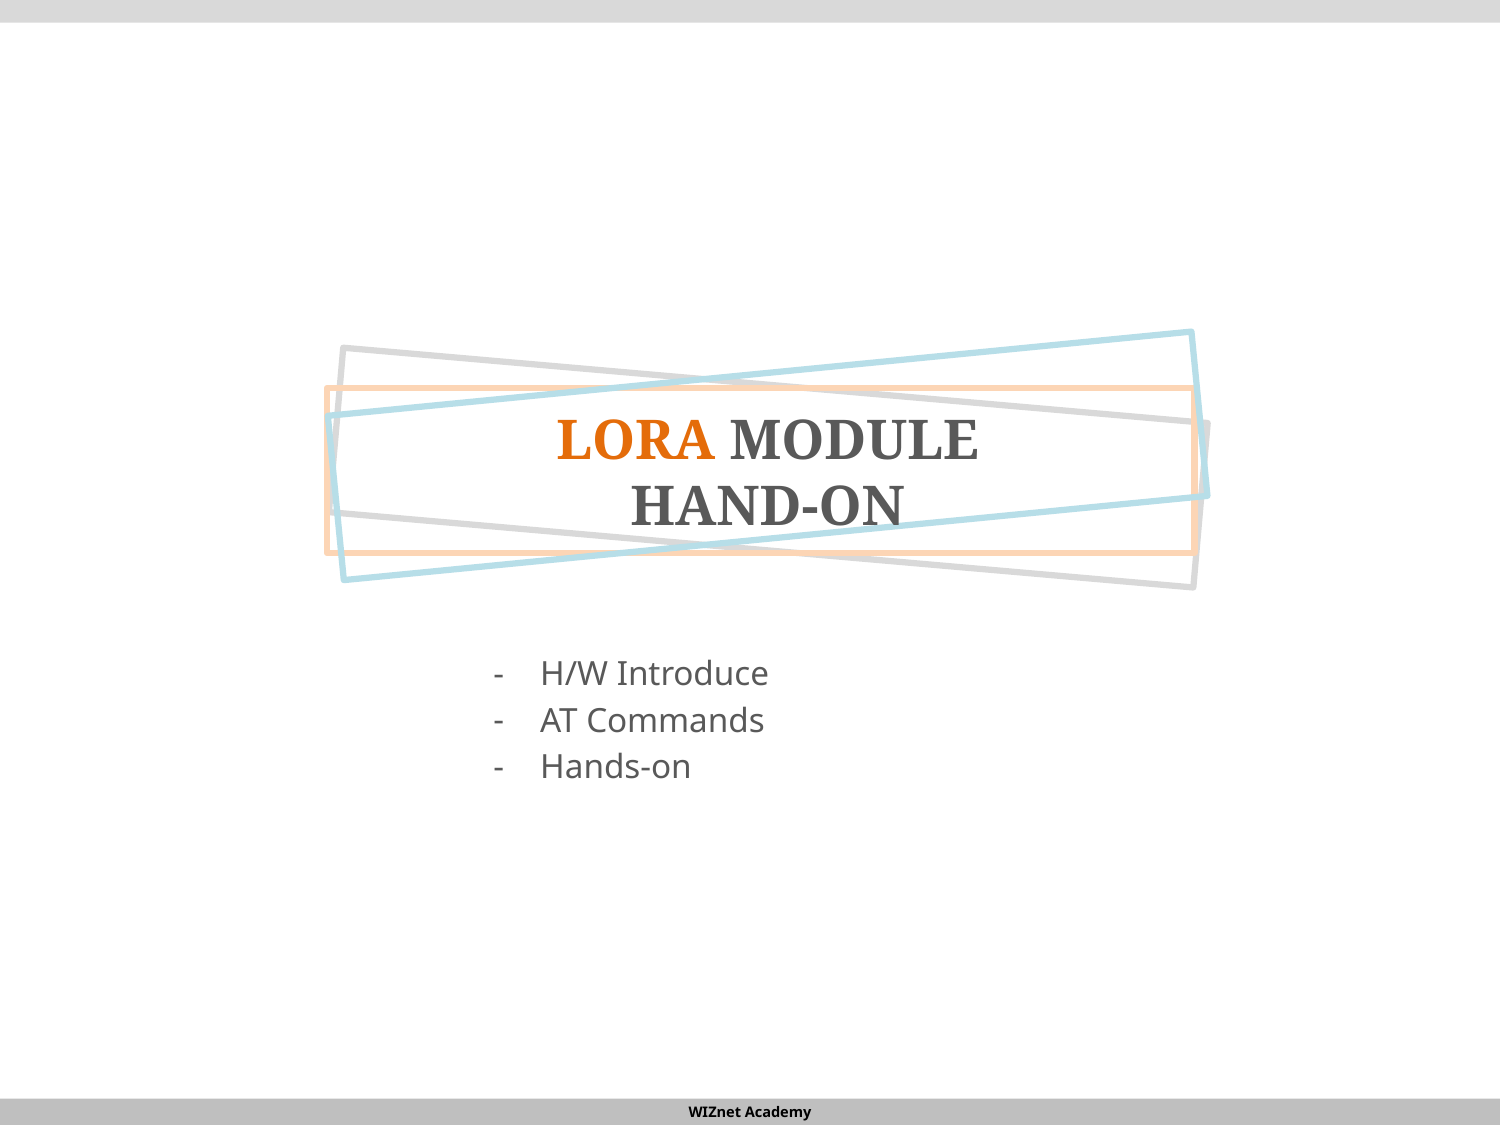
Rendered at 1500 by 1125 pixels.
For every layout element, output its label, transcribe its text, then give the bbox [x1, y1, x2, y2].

list H/W Introduce AT Commands Hands-on [478, 645, 1111, 846]
title LoRa Module hand-on [345, 394, 1190, 547]
